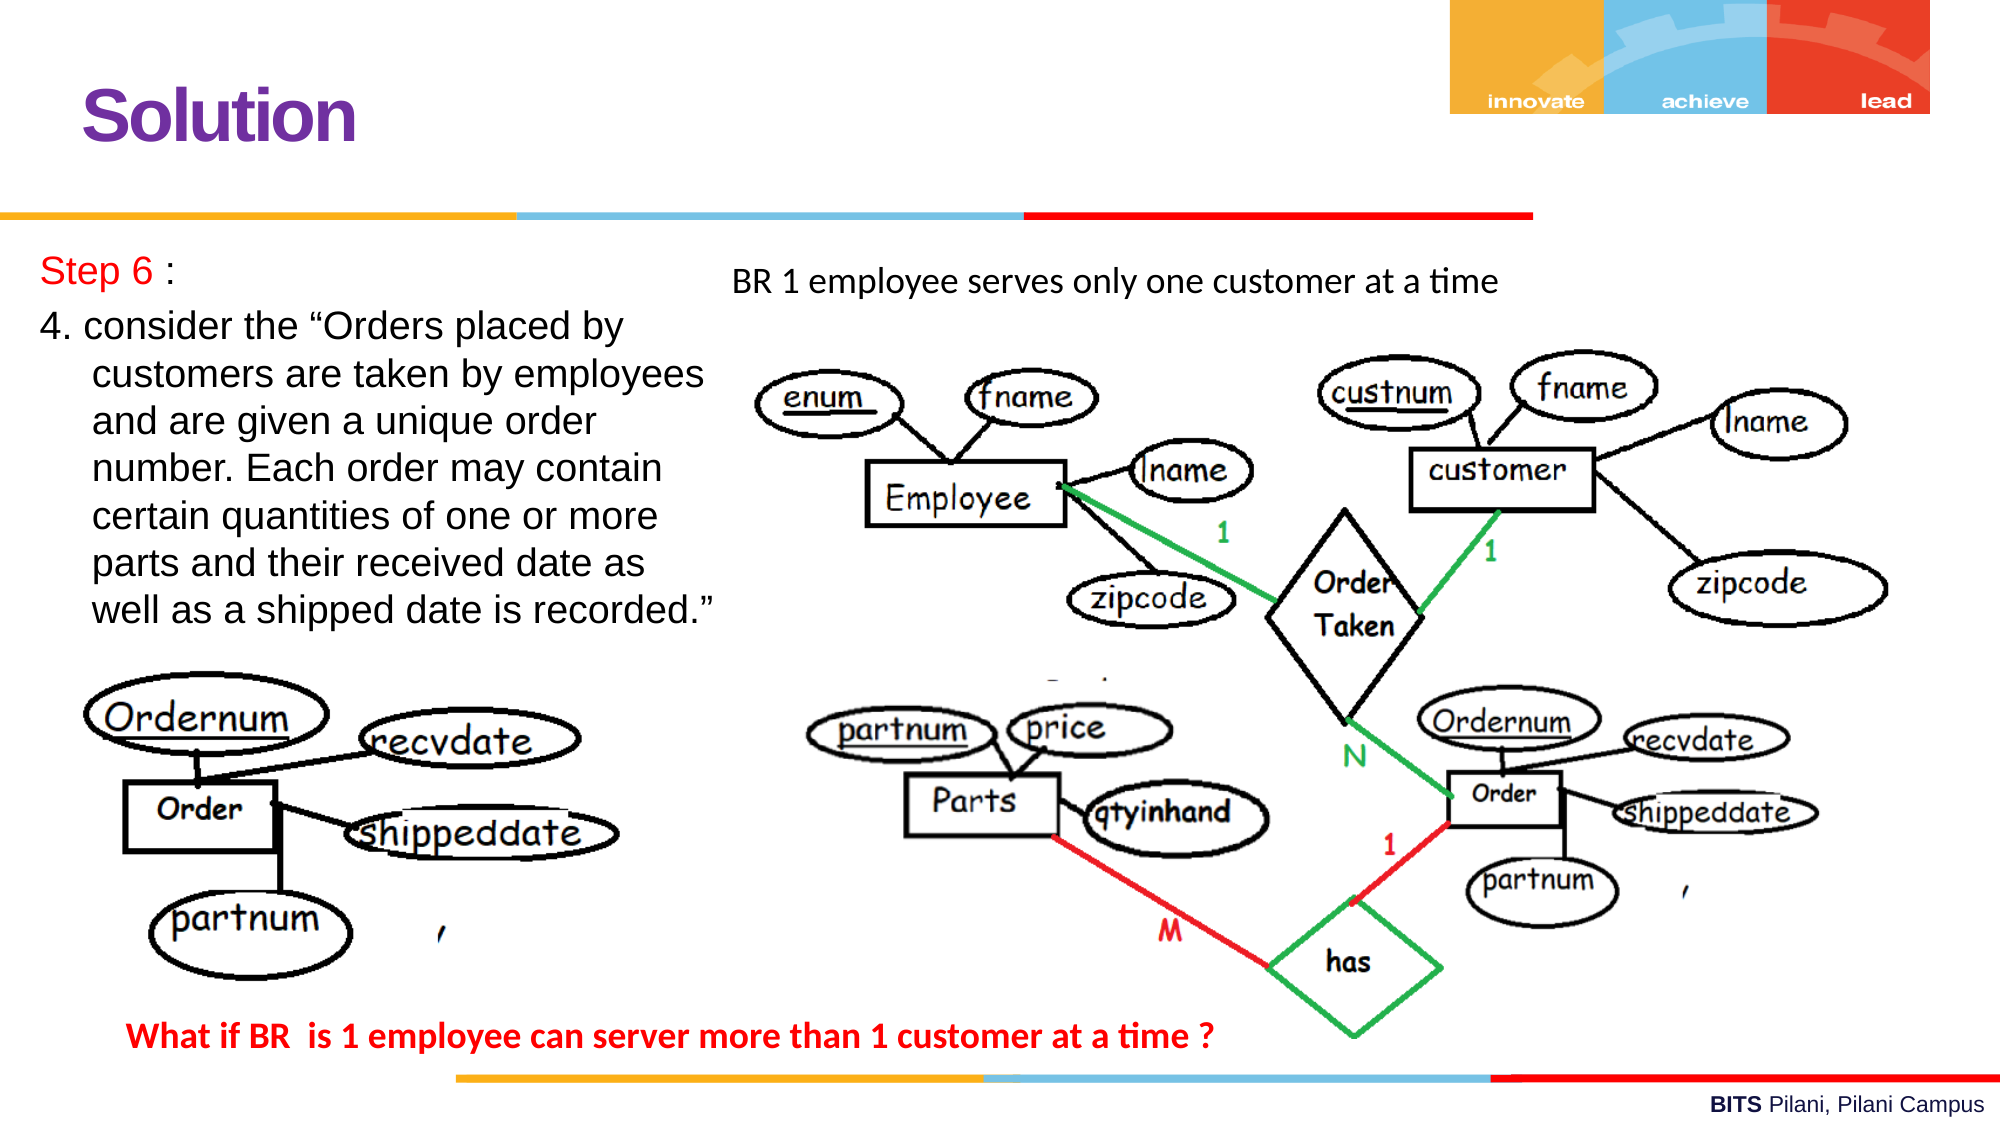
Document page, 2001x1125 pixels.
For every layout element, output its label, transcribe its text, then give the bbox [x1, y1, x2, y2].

list Step 6 : 4. consider the “Orders placed by customers are taken by employees and are given a unique order number. Each order may contain certain quantities of one or more parts and their received date as well as a shipped date is recorded.” [24, 182, 740, 674]
list Solution [66, 24, 1450, 213]
picture [1449, 0, 1930, 114]
text_box What if BR is 1 employee can server more than 1 customer at a time ? [110, 1003, 1268, 1064]
text_box BR 1 employee serves only one customer at a time [717, 248, 1950, 309]
picture [717, 295, 1900, 1040]
picture [66, 665, 626, 987]
